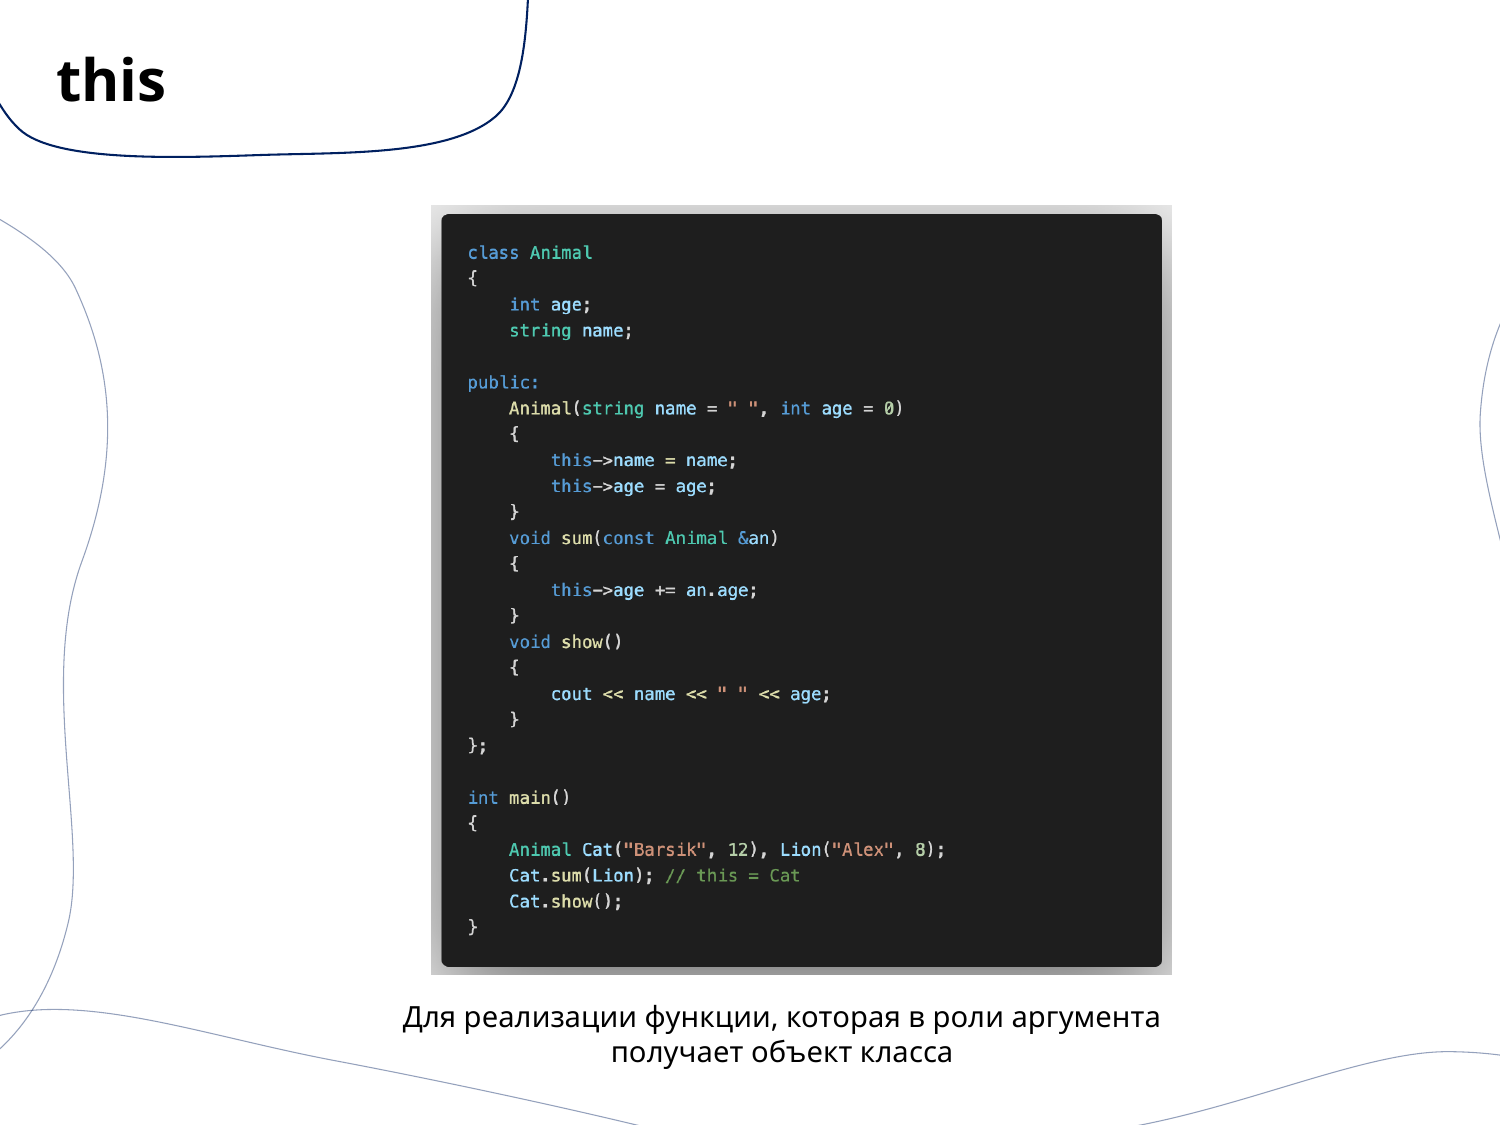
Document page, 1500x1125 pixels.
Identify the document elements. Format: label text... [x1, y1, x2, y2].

picture [430, 205, 1172, 975]
text_box Для реализации функции, которая в роли аргумента получает объект класса [365, 991, 1200, 1076]
text_box [1478, 321, 1500, 544]
text_box [1135, 1050, 1500, 1125]
text_box [0, 218, 109, 1014]
text_box [0, 1008, 641, 1125]
text_box [0, 0, 529, 158]
